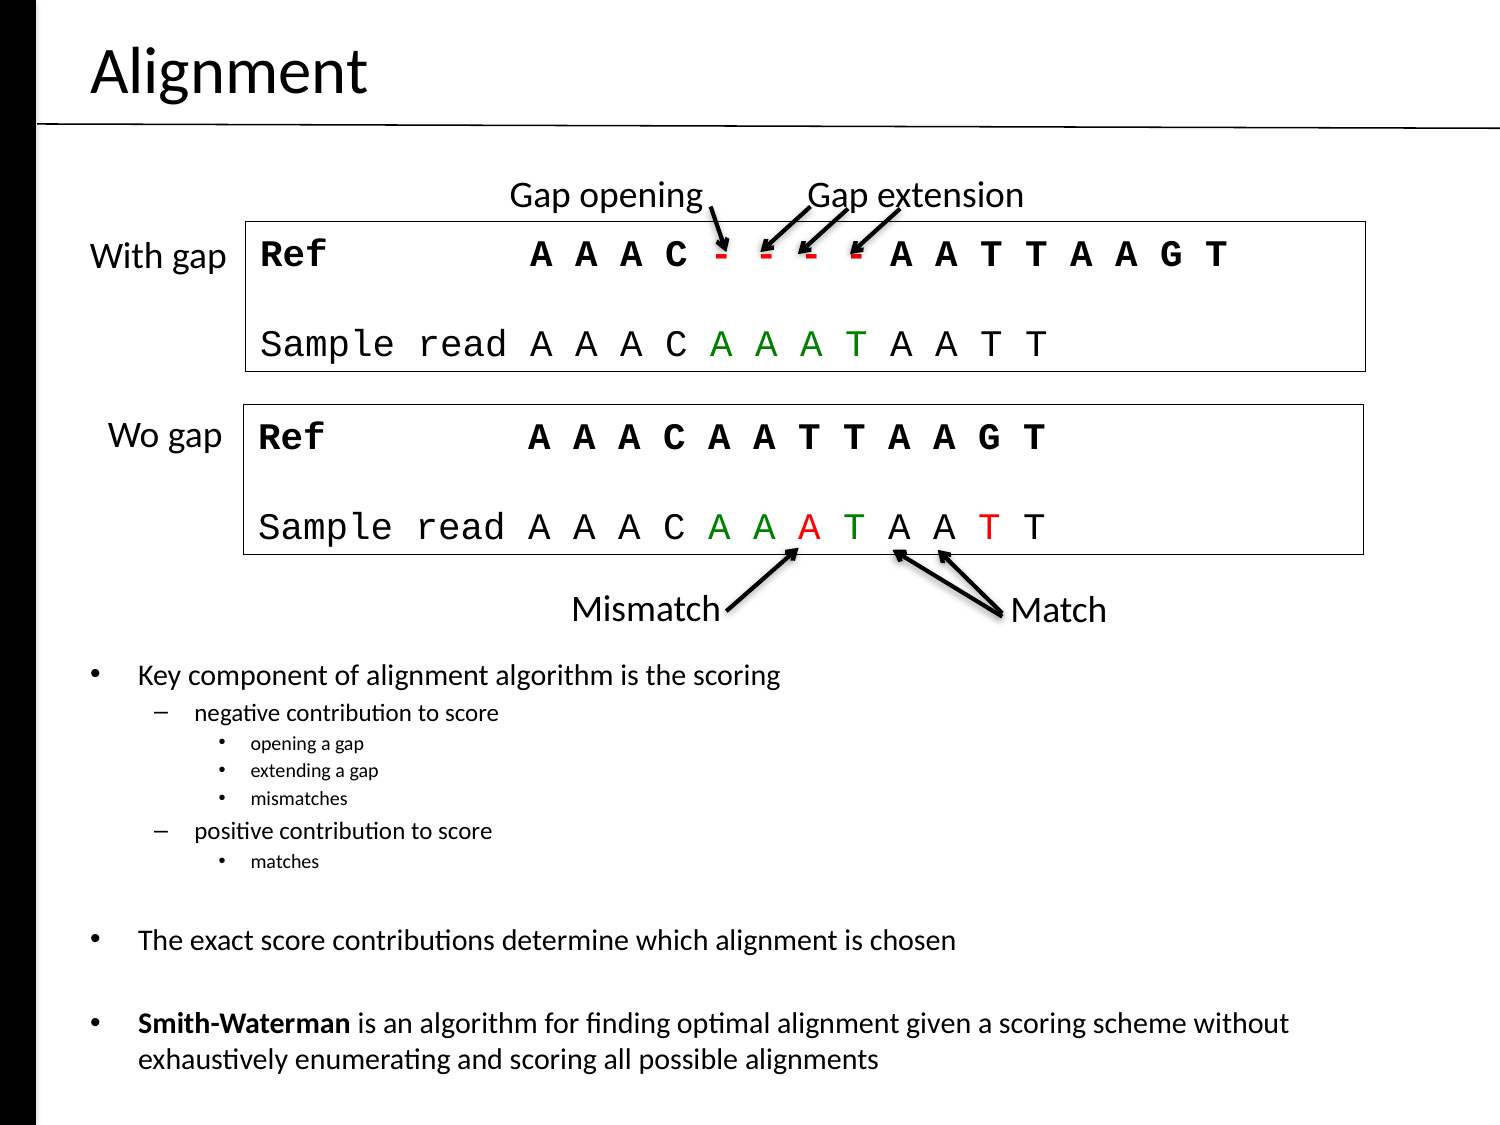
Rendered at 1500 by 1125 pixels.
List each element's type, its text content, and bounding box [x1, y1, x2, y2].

list Key component of alignment algorithm is the scoring negative contribution to score opening a gap extending a gap mismatches positive contribution to score matches The exact score contributions determine which alignment is chosen Smith-Waterman is an algorithm for finding optimal alignment given a scoring scheme without exhaustively enumerating and scoring all possible alignments [75, 647, 1425, 1084]
text_box Gap opening [494, 162, 743, 221]
text_box With gap [74, 223, 248, 284]
text_box Wo gap [93, 402, 267, 463]
text_box Gap extension [792, 163, 1070, 221]
title Alignment [75, 6, 1425, 127]
text_box Mismatch [556, 576, 834, 636]
text_box Match [995, 577, 1144, 638]
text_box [797, 208, 848, 255]
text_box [937, 549, 1003, 614]
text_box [849, 208, 901, 255]
text_box Ref A A A C A A T T A A G T Sample read A A A C A A A T A A T T [243, 404, 1364, 555]
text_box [725, 547, 799, 612]
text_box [892, 549, 936, 617]
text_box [760, 206, 811, 253]
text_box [710, 206, 727, 253]
text_box Ref A A A C - - - - A A T T A A G T Sample read A A A C A A A T A A T T [245, 221, 1366, 372]
